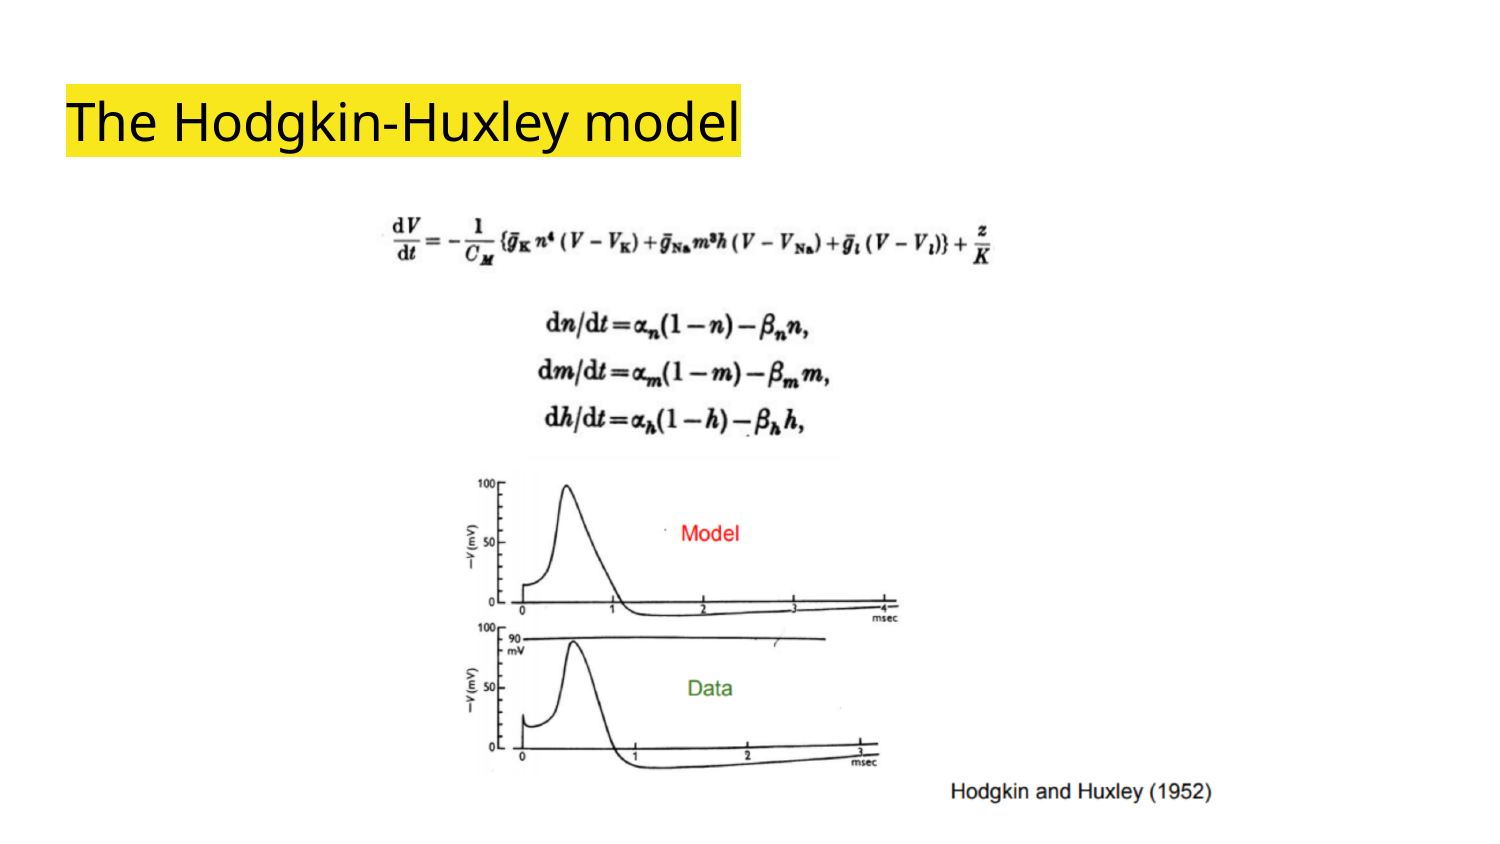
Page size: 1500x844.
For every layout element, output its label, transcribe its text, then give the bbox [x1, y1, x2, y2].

title The Hodgkin-Huxley model [51, 72, 1449, 167]
picture [343, 190, 1222, 818]
